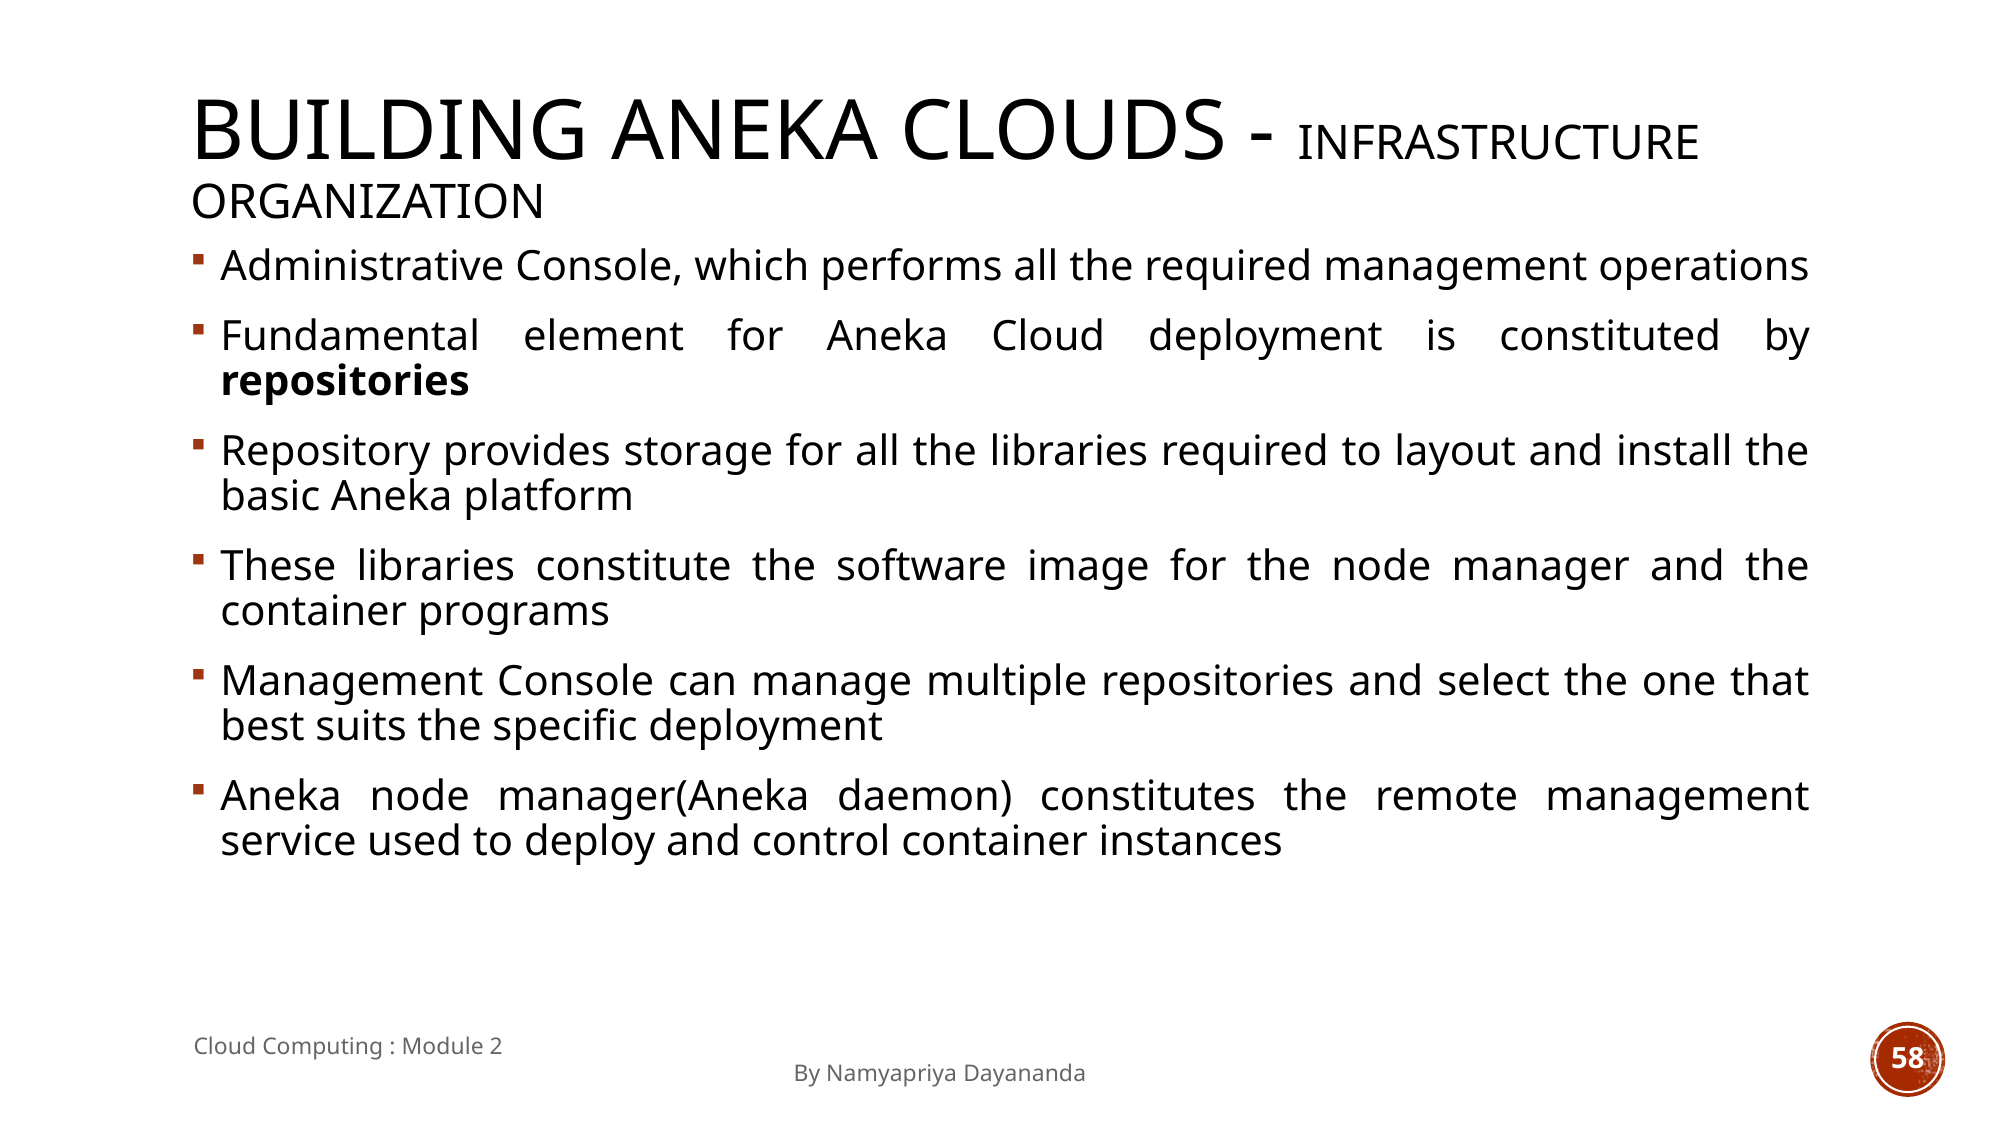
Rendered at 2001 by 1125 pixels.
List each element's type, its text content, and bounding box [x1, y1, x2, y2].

footer Cloud Computing : Module 2 By Namyapriya Dayananda [178, 1028, 1826, 1089]
list Administrative Console, which performs all the required management operations Fundamental element for Aneka Cloud deployment is constituted by repositories Repository provides storage for all the libraries required to layout and install the basic Aneka platform These libraries constitute the software image for the node manager and the container programs Management Console can manage multiple repositories and select the one that best suits the specific deployment Aneka node manager(Aneka daemon) constitutes the remote management service used to deploy and control container instances [175, 236, 1826, 1013]
slide_number 58 [1855, 1028, 1961, 1089]
title BUILDING ANEKA CLOUDS - INFRASTRUCTURE ORGANIZATION [175, 79, 1826, 236]
